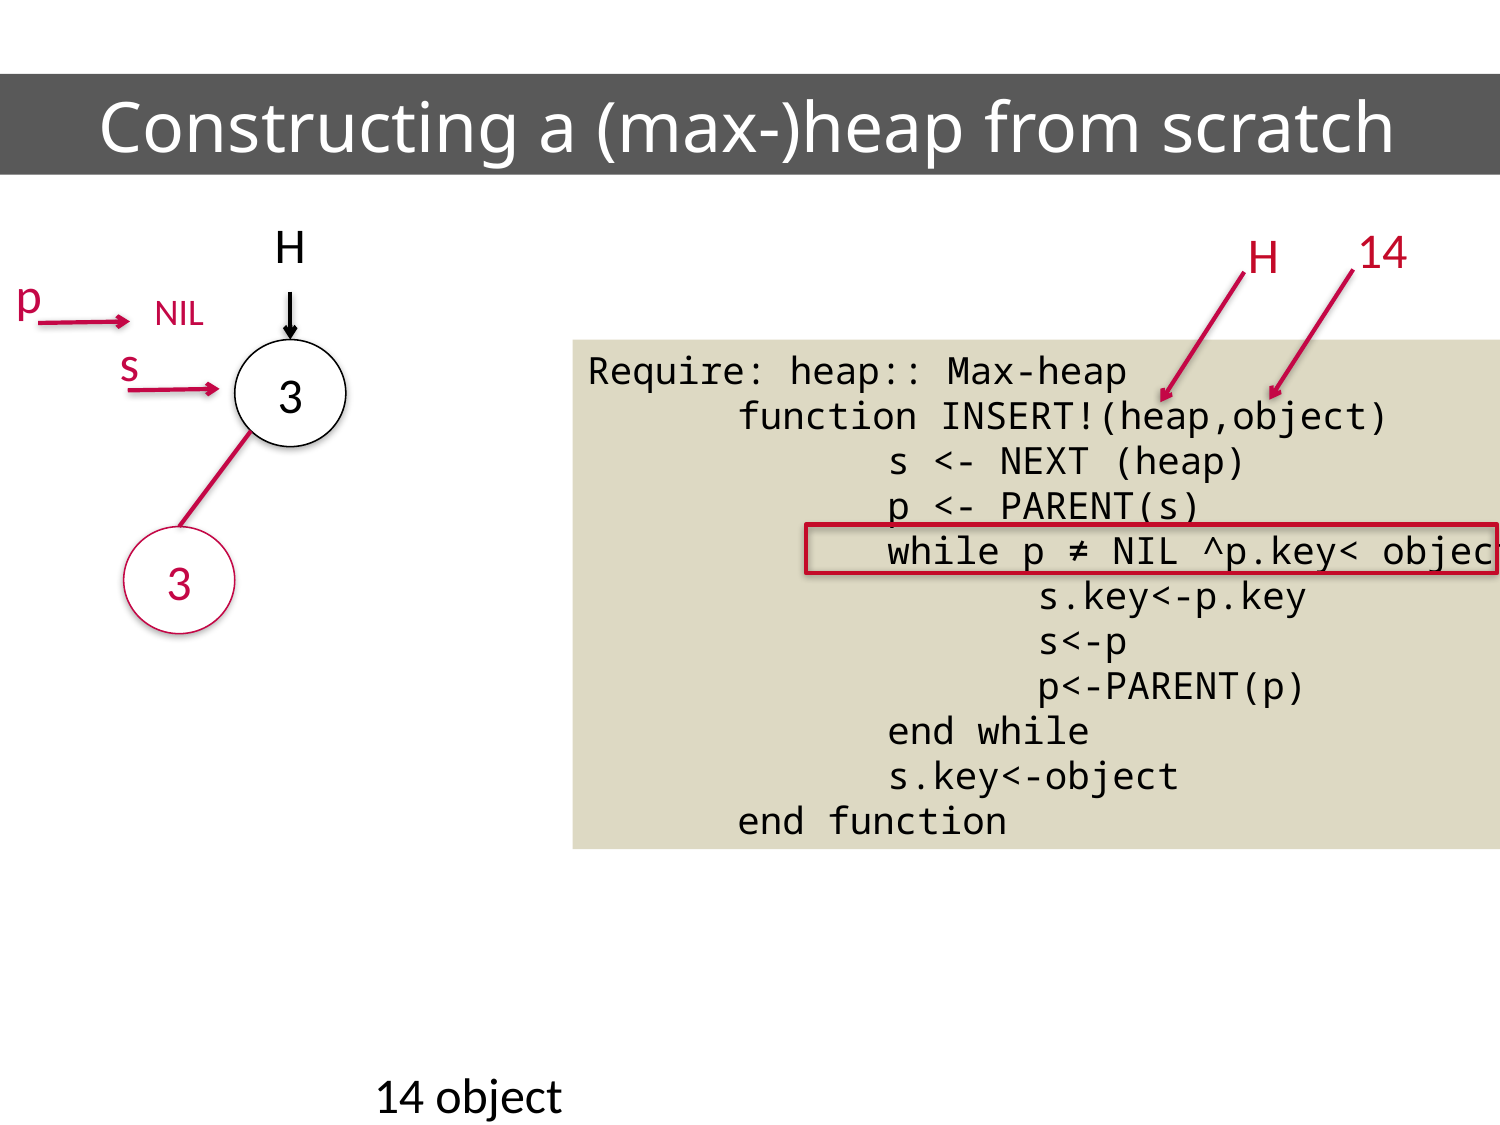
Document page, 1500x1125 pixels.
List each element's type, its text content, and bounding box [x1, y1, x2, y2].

text_box NIL [139, 280, 219, 341]
table_header 4 [802, 527, 1500, 579]
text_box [178, 430, 252, 527]
text_box Constructing a (max-)heap from scratch [0, 73, 1500, 175]
text_box 14 object [359, 1056, 579, 1125]
text_box 3 [122, 526, 236, 635]
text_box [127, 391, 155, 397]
text_box p [0, 256, 57, 332]
text_box H [259, 206, 321, 281]
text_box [1269, 269, 1354, 400]
text_box 14 [1342, 211, 1423, 286]
text_box 3 [233, 339, 347, 448]
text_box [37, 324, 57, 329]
text_box [805, 524, 1498, 574]
text_box s [104, 323, 155, 399]
text_box Require: heap:: Max-heap function INSERT!(heap,object) s <- NEXT (heap) p <- PARENT(s) while p ≠ NIL ^p.key< object do s.key<-p.key s<-p p<-PARENT(p) end while s.key<-object end function [572, 339, 1500, 850]
text_box H [1233, 215, 1295, 291]
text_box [1160, 271, 1245, 403]
